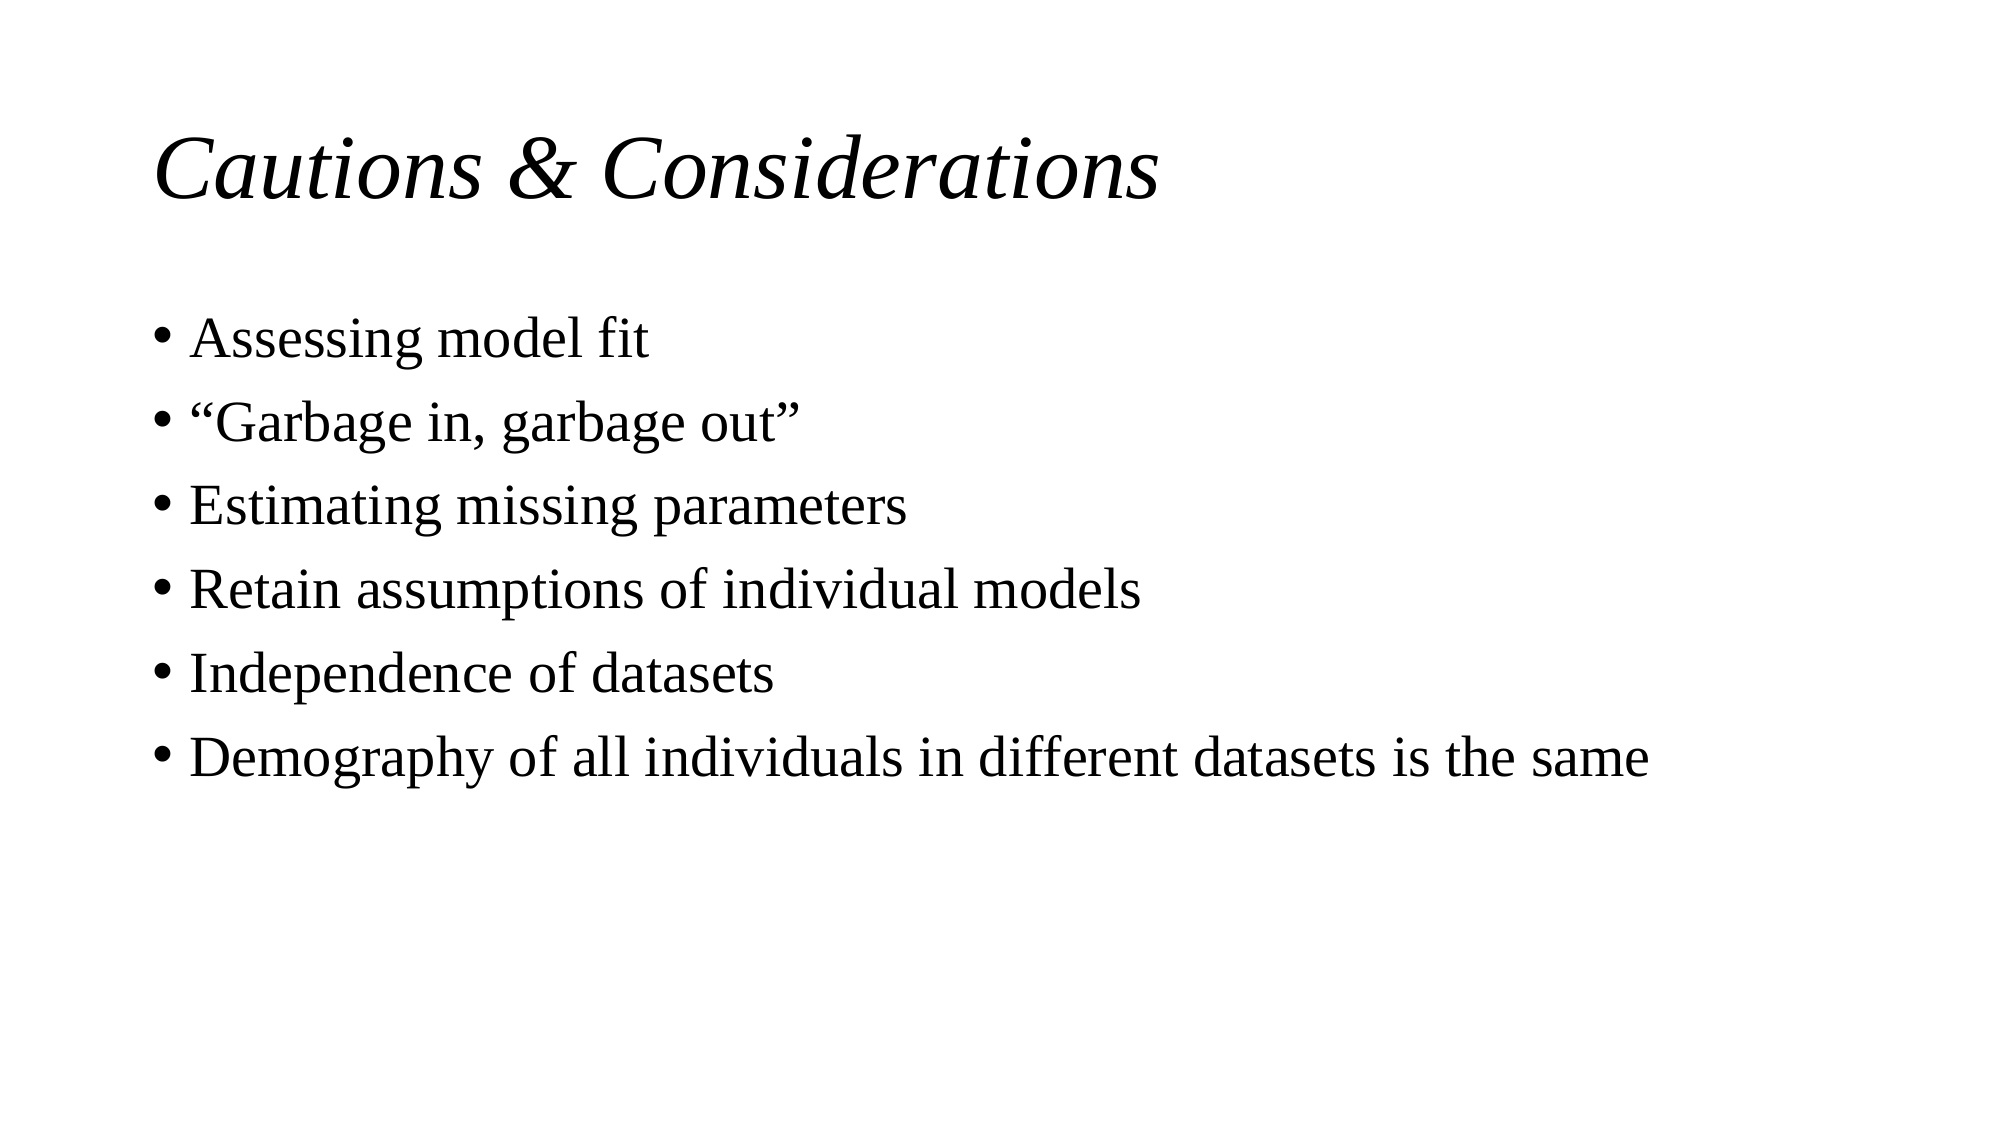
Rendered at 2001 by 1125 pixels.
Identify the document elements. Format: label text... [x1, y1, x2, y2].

list Assessing model fit “Garbage in, garbage out” Estimating missing parameters Retain assumptions of individual models Independence of datasets Demography of all individuals in different datasets is the same [137, 299, 1863, 1014]
title Cautions & Considerations [137, 59, 1863, 278]
